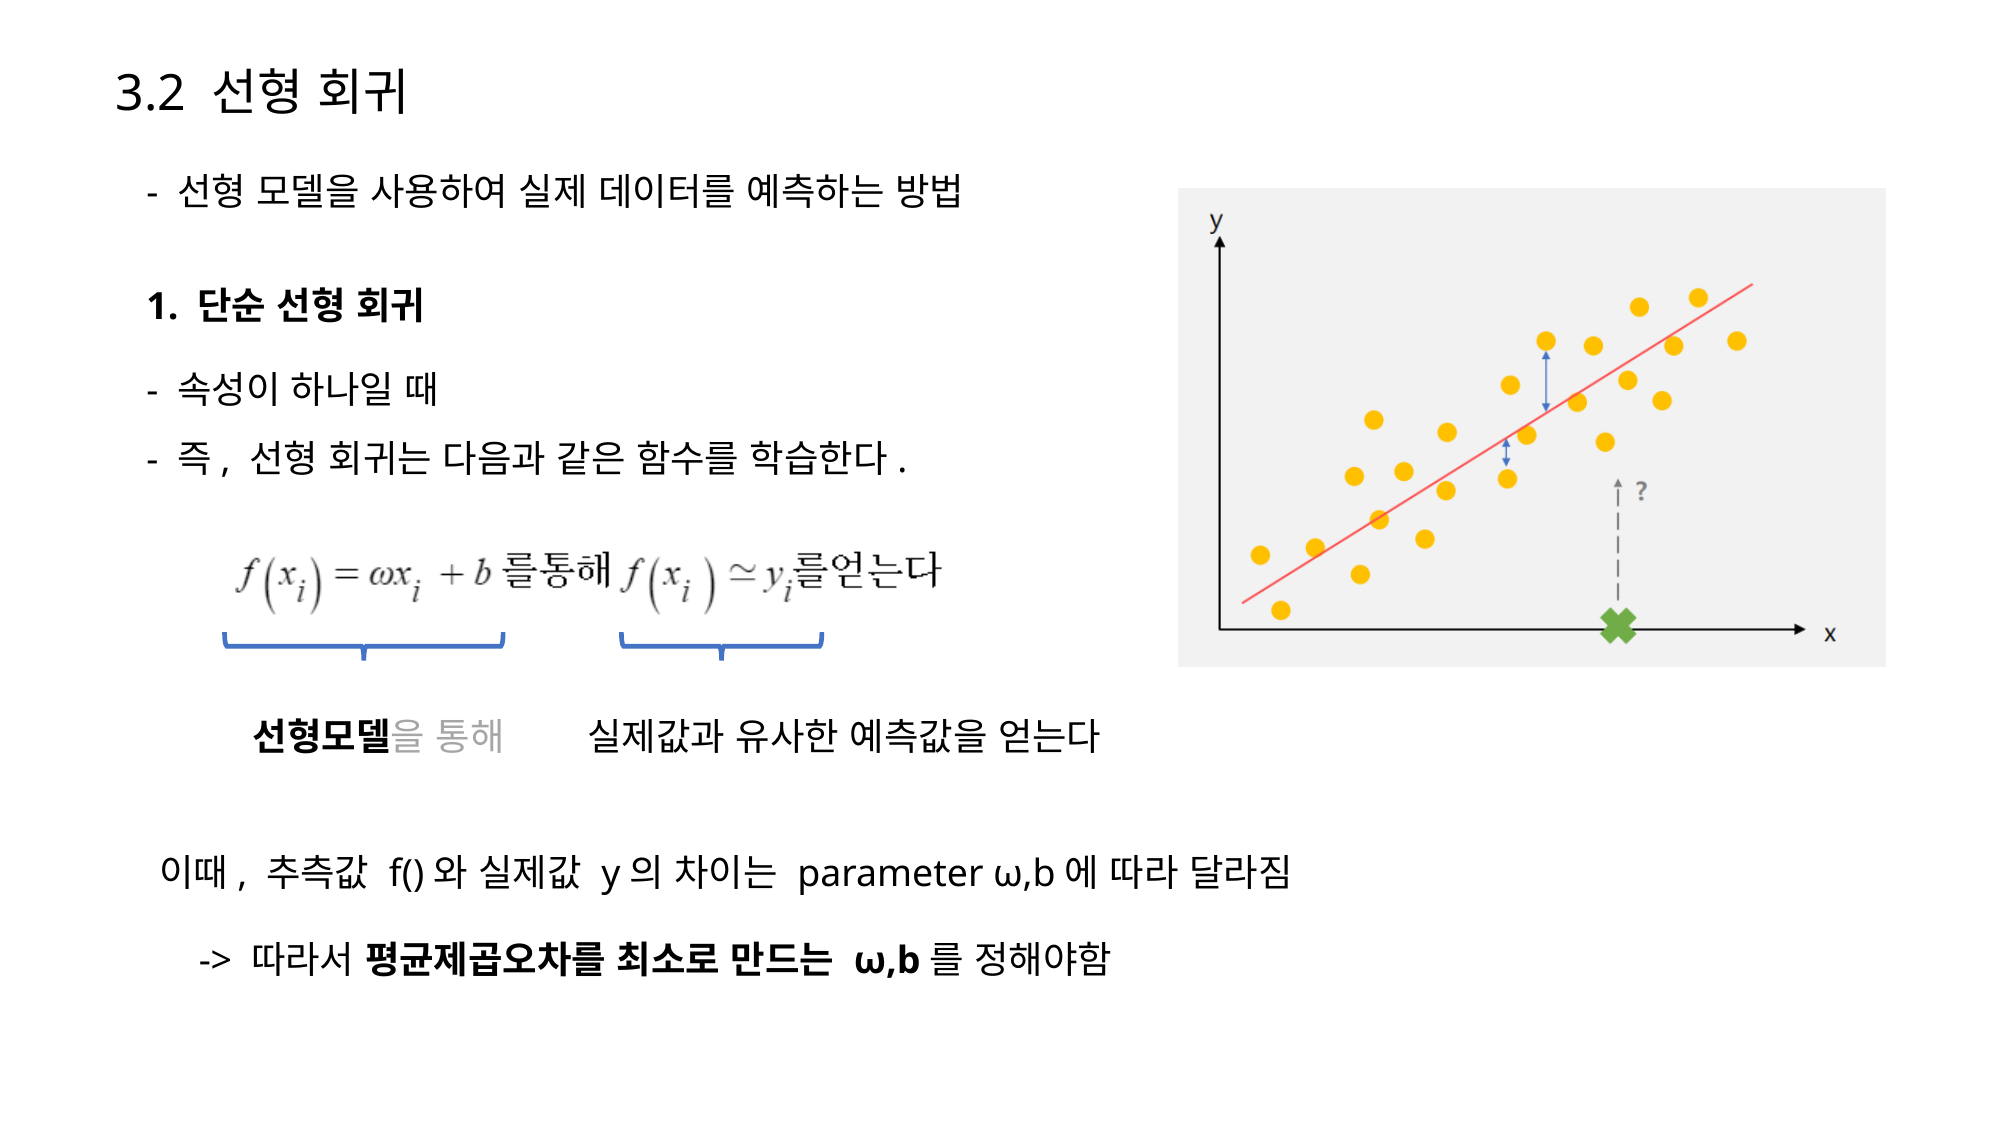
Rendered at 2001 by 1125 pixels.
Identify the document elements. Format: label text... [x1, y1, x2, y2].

picture [1177, 188, 1886, 667]
text_box - 선형 모델을 사용하여 실제 데이터를 예측하는 방법 [131, 160, 1623, 221]
text_box ﻿1. 단순 선형 회귀 [131, 274, 1132, 335]
picture [209, 508, 1000, 652]
text_box - 즉, 선형 회귀는 다음과 같은 함수를 학습한다. [131, 427, 1132, 488]
text_box 선형모델을 통해 [238, 705, 520, 766]
text_box 3.2 선형 회귀 [100, 52, 425, 128]
text_box 실제값과 유사한 예측값을 얻는다 [572, 705, 1117, 766]
text_box - 속성이 하나일 때 [131, 359, 1132, 419]
text_box -> 따라서 평균제곱오차를 최소로 만드는 ω,b를 정해야함 [184, 929, 1358, 989]
